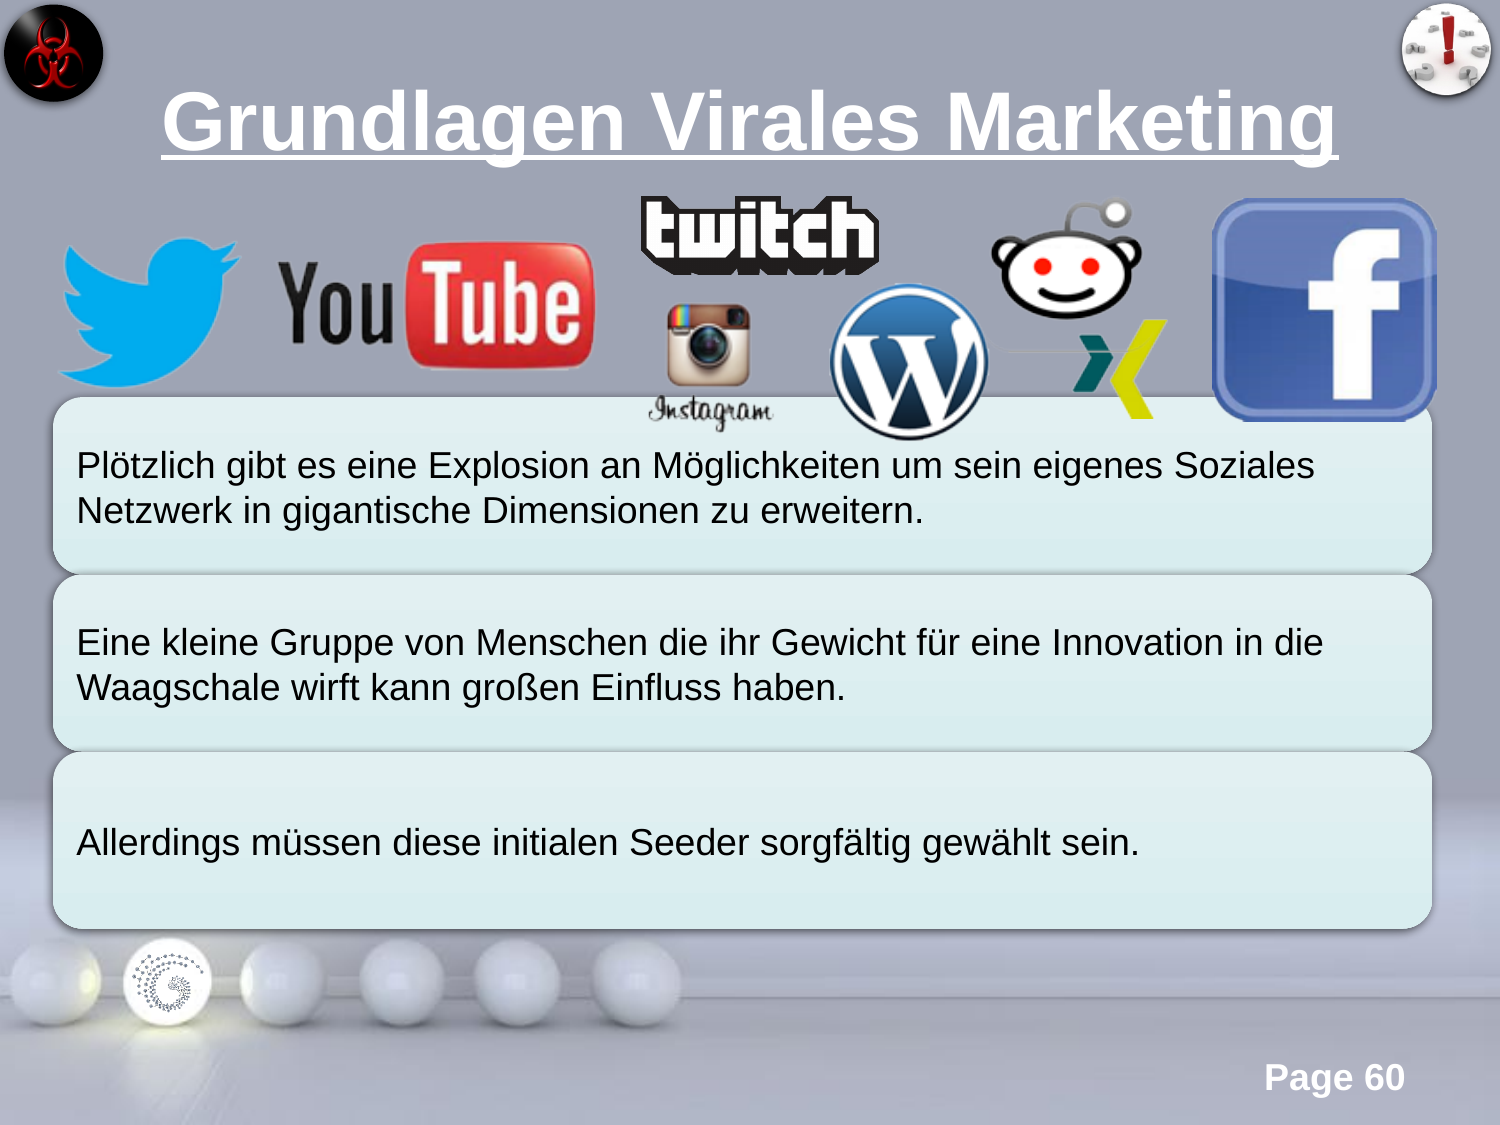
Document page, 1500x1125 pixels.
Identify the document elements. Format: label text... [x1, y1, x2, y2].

text_box [4, 4, 104, 102]
text_box [1396, 0, 1496, 102]
picture [0, 0, 1500, 1125]
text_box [52, 400, 1433, 929]
title Grundlagen Virales Marketing [103, 59, 1397, 197]
